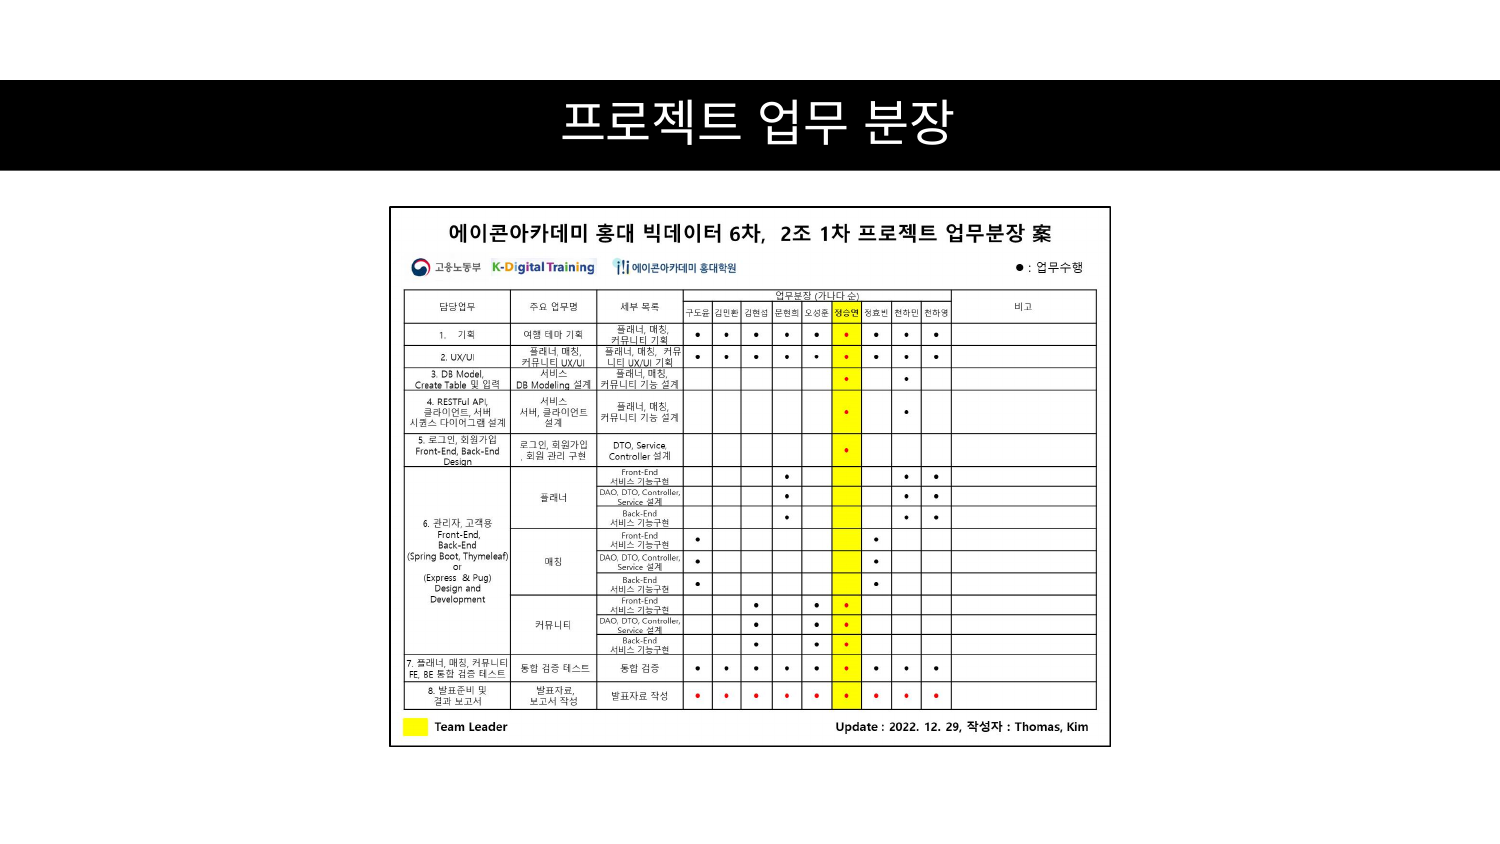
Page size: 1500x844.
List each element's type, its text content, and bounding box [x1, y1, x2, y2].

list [389, 205, 1111, 747]
text_box [1448, 80, 1500, 171]
title 프로젝트 업무 분장 [68, 79, 1448, 171]
text_box [0, 80, 68, 171]
